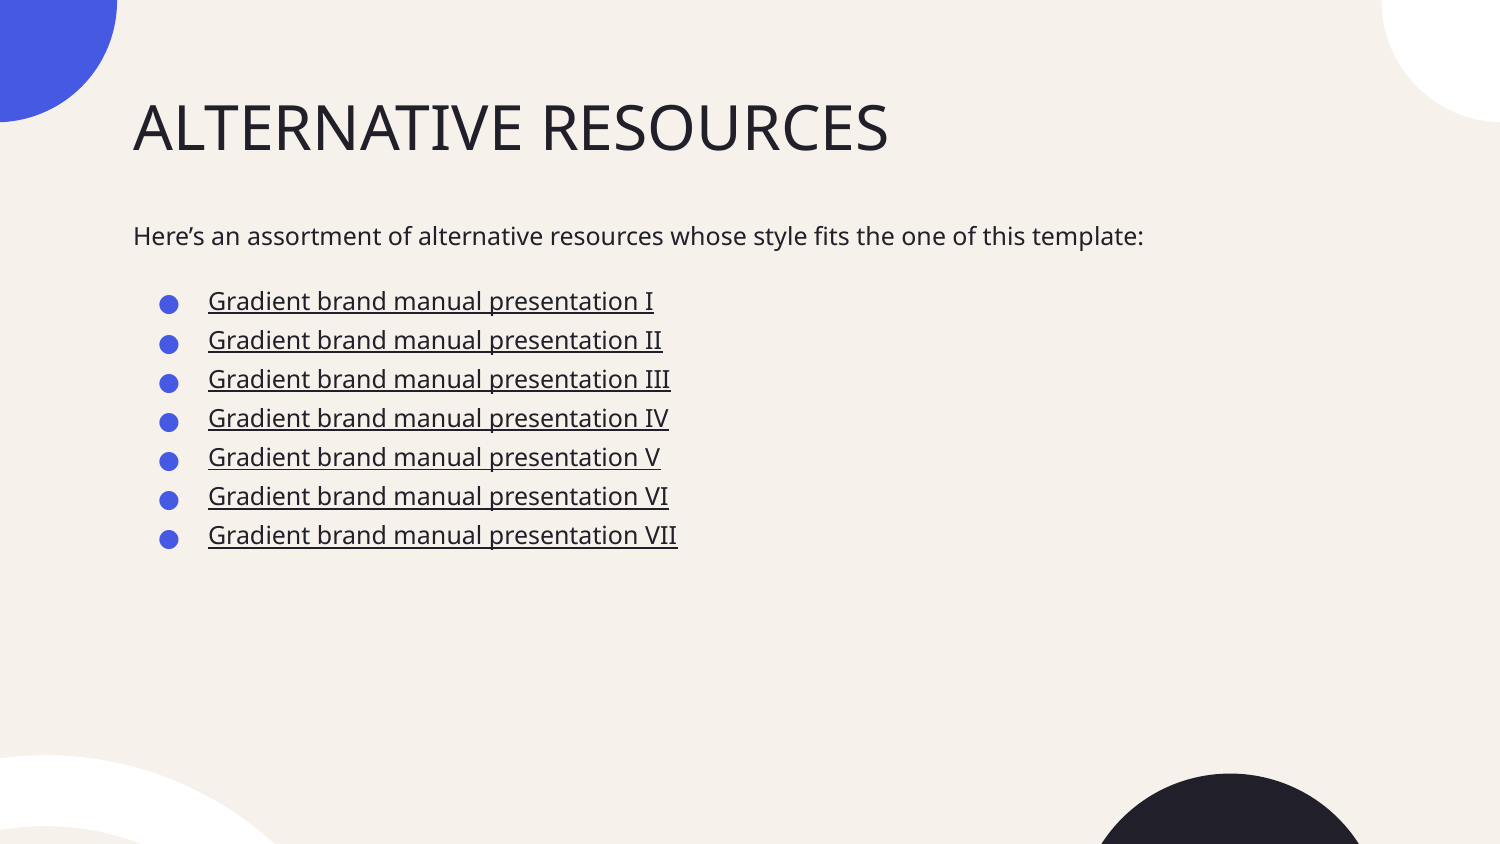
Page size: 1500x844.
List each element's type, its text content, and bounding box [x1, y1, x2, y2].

list Here’s an assortment of alternative resources whose style fits the one of this template: Gradient brand manual presentation I Gradient brand manual presentation II Gradient brand manual presentation III Gradient brand manual presentation IV Gradient brand manual presentation V Gradient brand manual presentation VI Gradient brand manual presentation VII [118, 205, 1382, 621]
title ALTERNATIVE RESOURCES [118, 72, 1382, 167]
